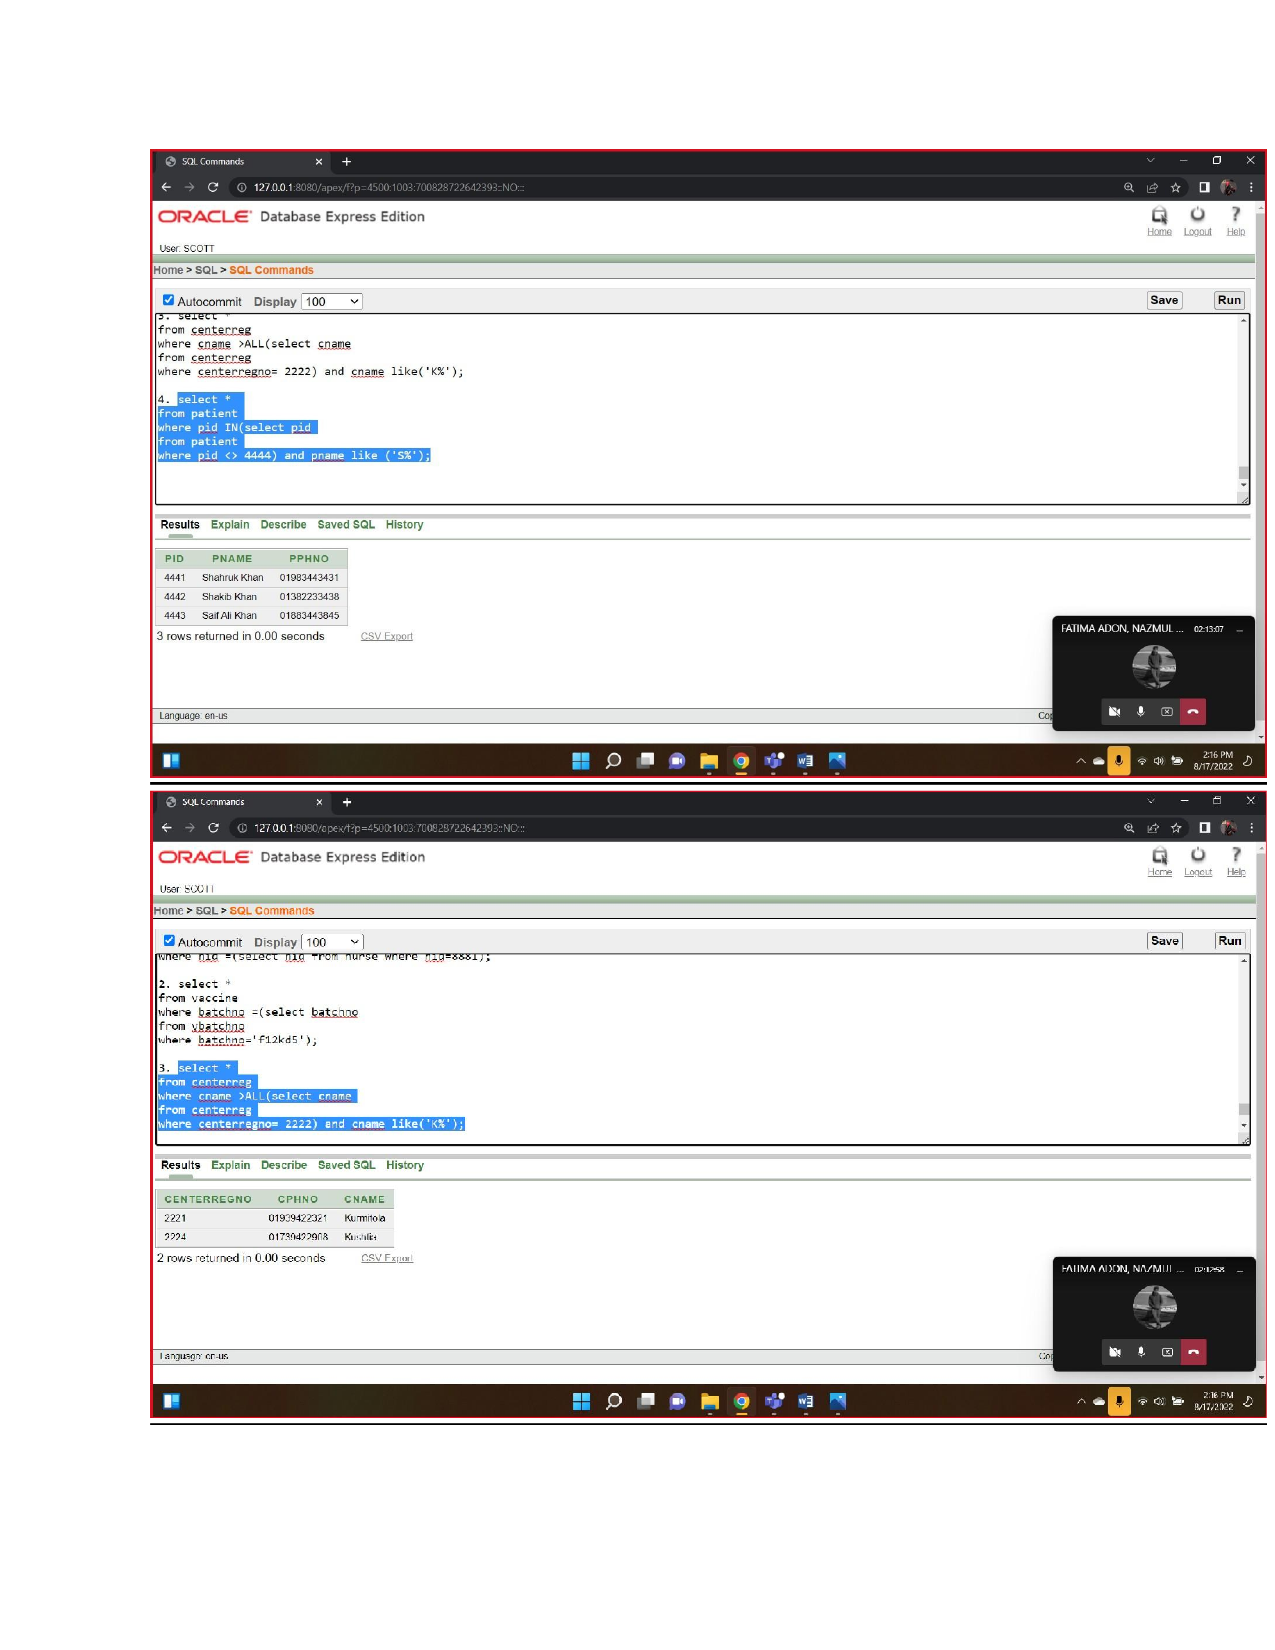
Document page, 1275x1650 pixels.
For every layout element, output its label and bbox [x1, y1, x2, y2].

text_box [149, 149, 1267, 1425]
